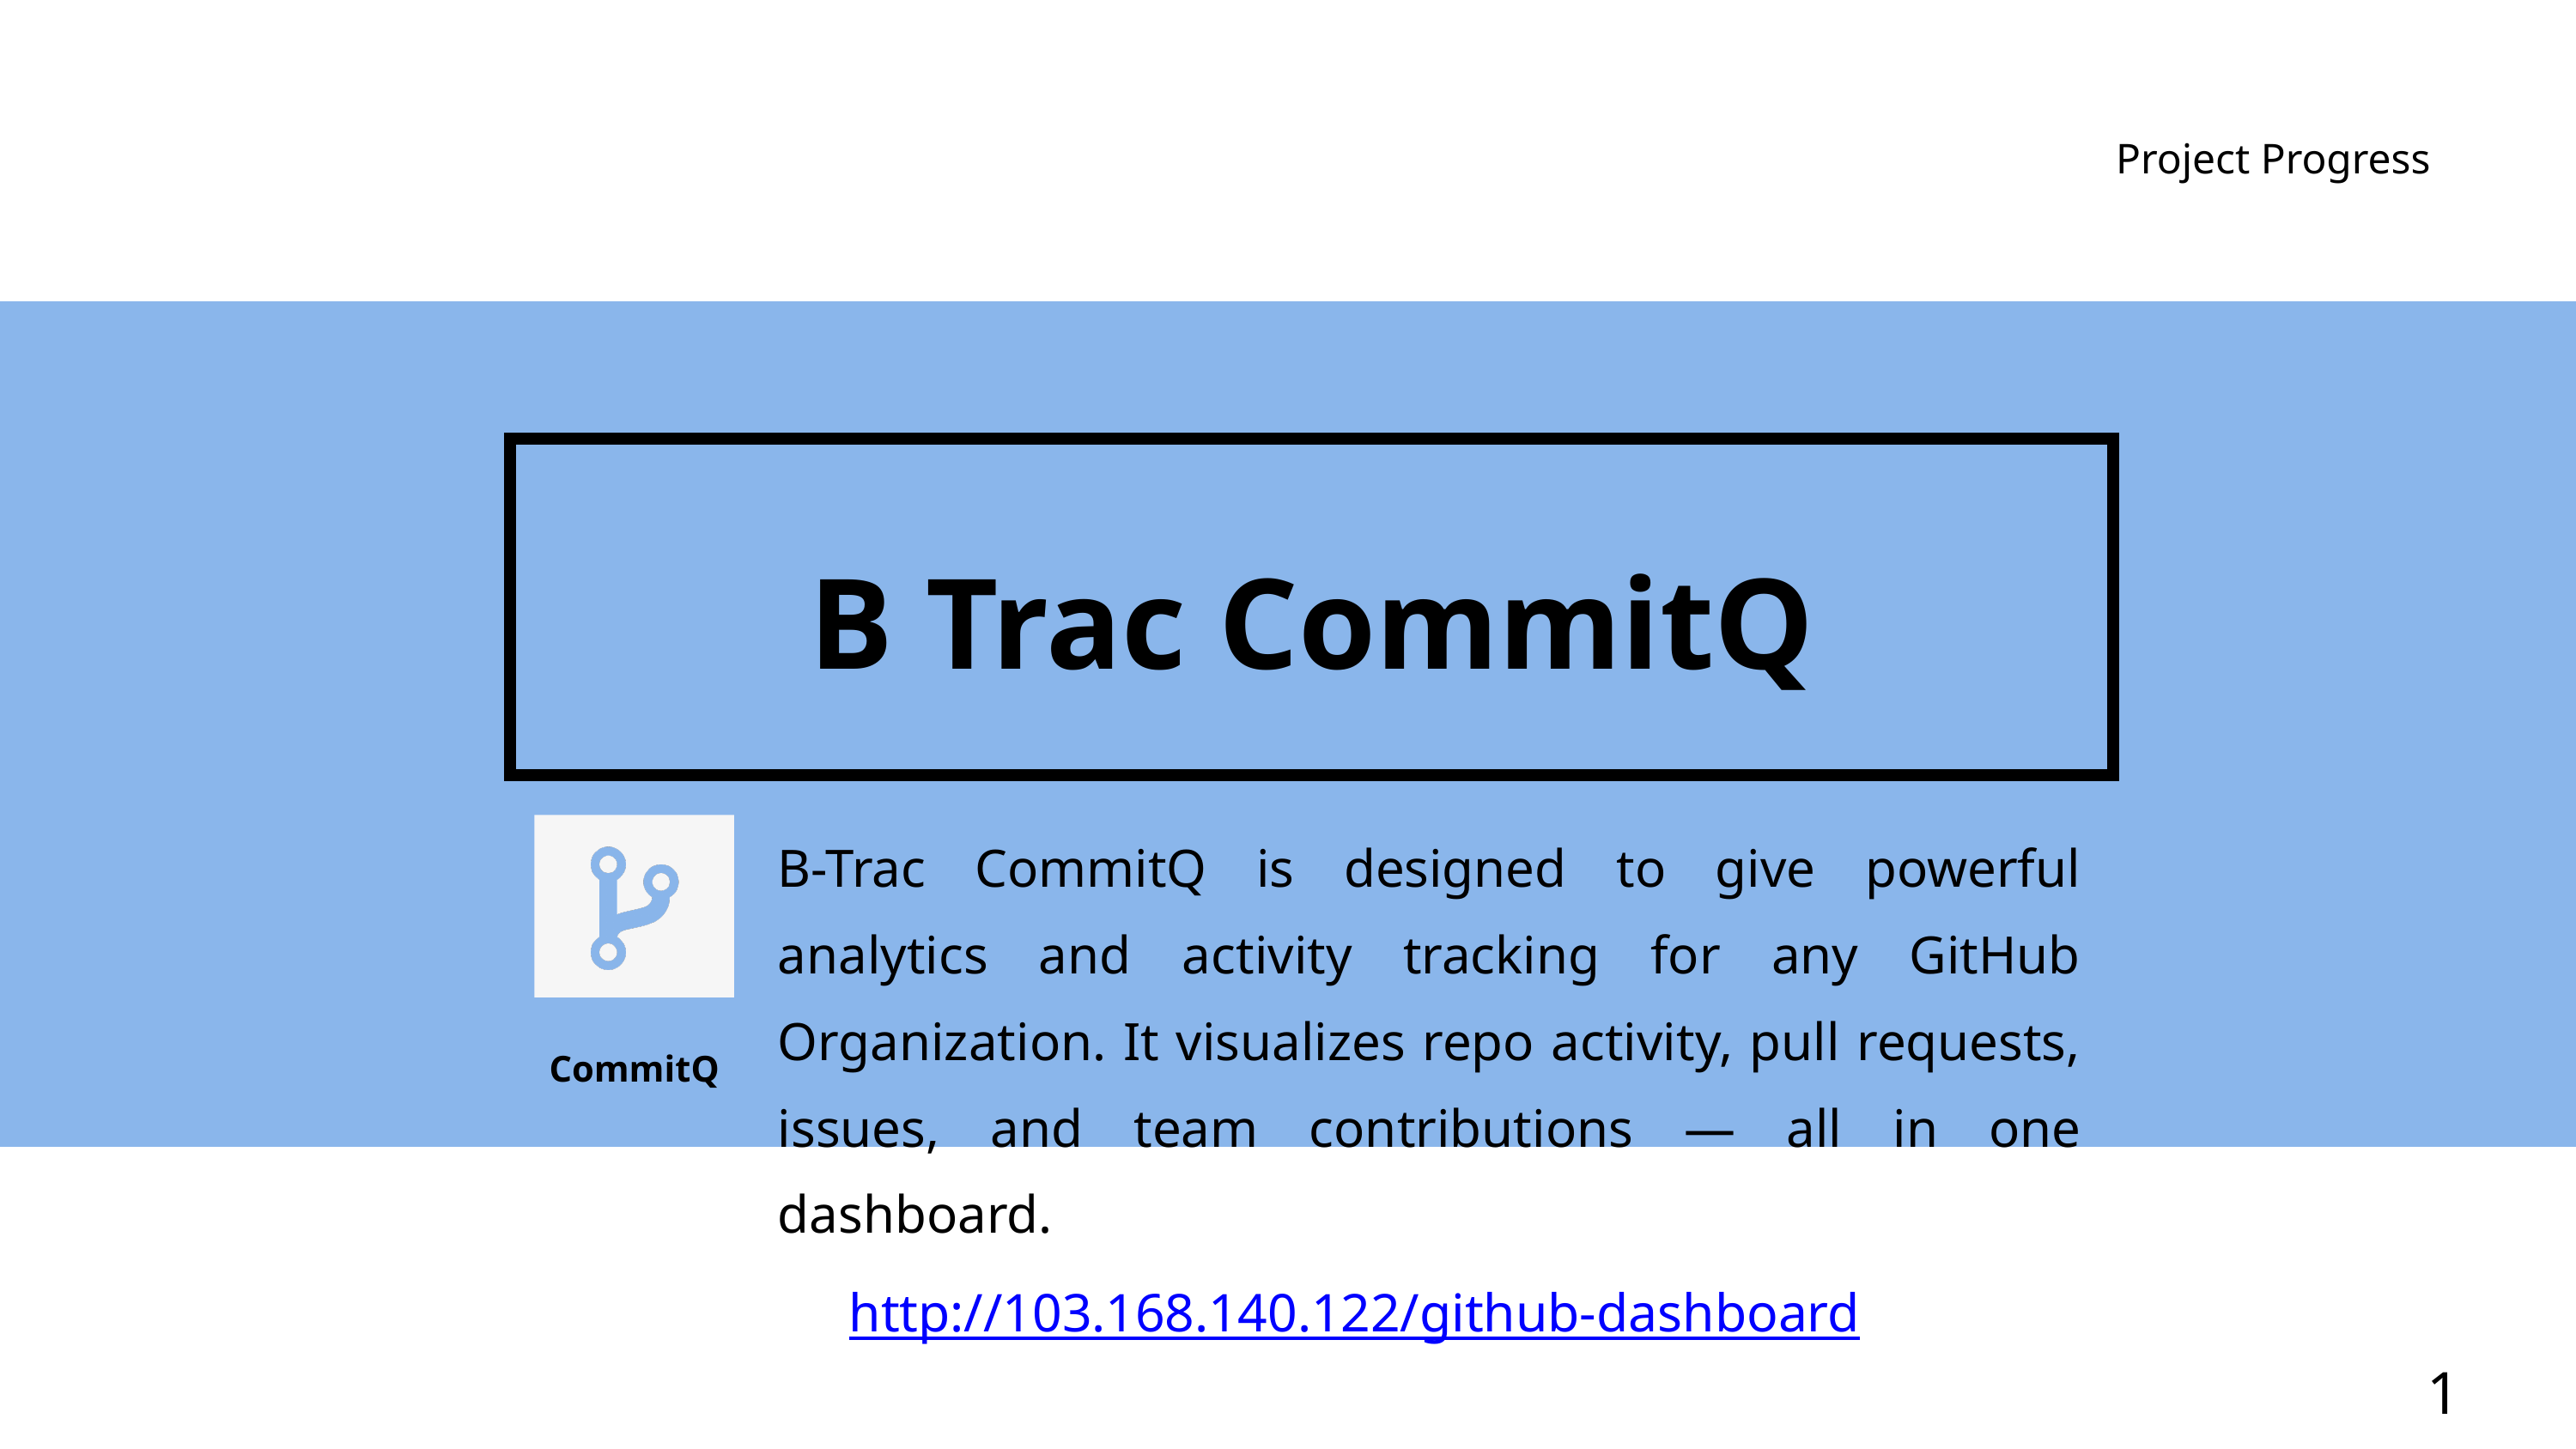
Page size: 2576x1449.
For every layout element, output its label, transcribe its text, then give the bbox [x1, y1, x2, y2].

text_box B-Trac CommitQ is designed to give powerful analytics and activity tracking for any GitHub Organization. It visualizes repo activity, pull requests, issues, and team contributions — all in one dashboard. [777, 1156, 2081, 1244]
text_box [510, 433, 2114, 776]
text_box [0, 270, 2576, 1148]
text_box http://103.168.140.122/github-dashboard [595, 1252, 2113, 1351]
text_box Project Progress [1795, 112, 2432, 182]
text_box 15 [2415, 1343, 2472, 1449]
